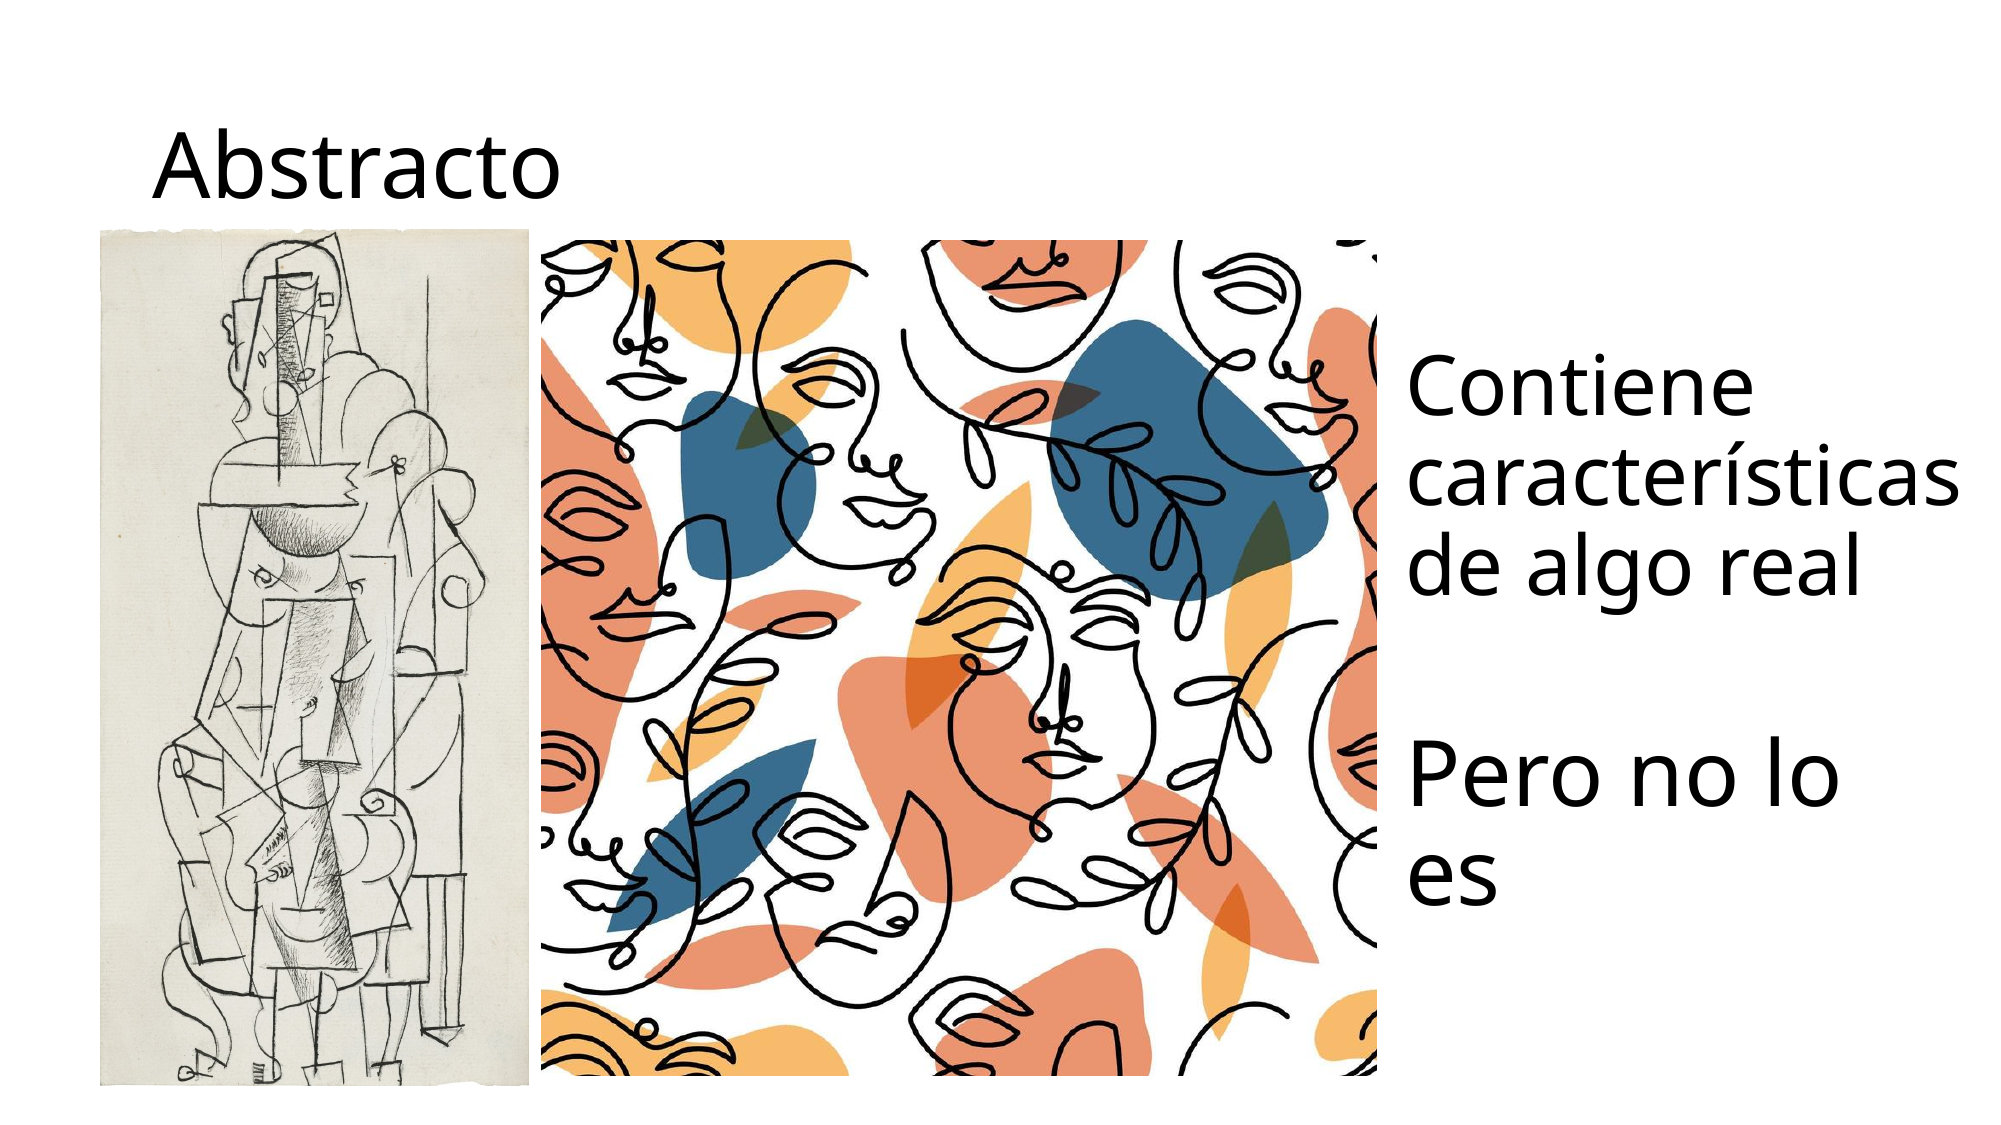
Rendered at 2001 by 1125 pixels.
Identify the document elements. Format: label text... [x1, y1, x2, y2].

title Abstracto [137, 59, 1863, 278]
picture [100, 229, 530, 1087]
text_box Contiene características de algo real [1390, 298, 1989, 658]
text_box Pero no lo es [1390, 717, 1906, 935]
picture [541, 239, 1378, 1076]
